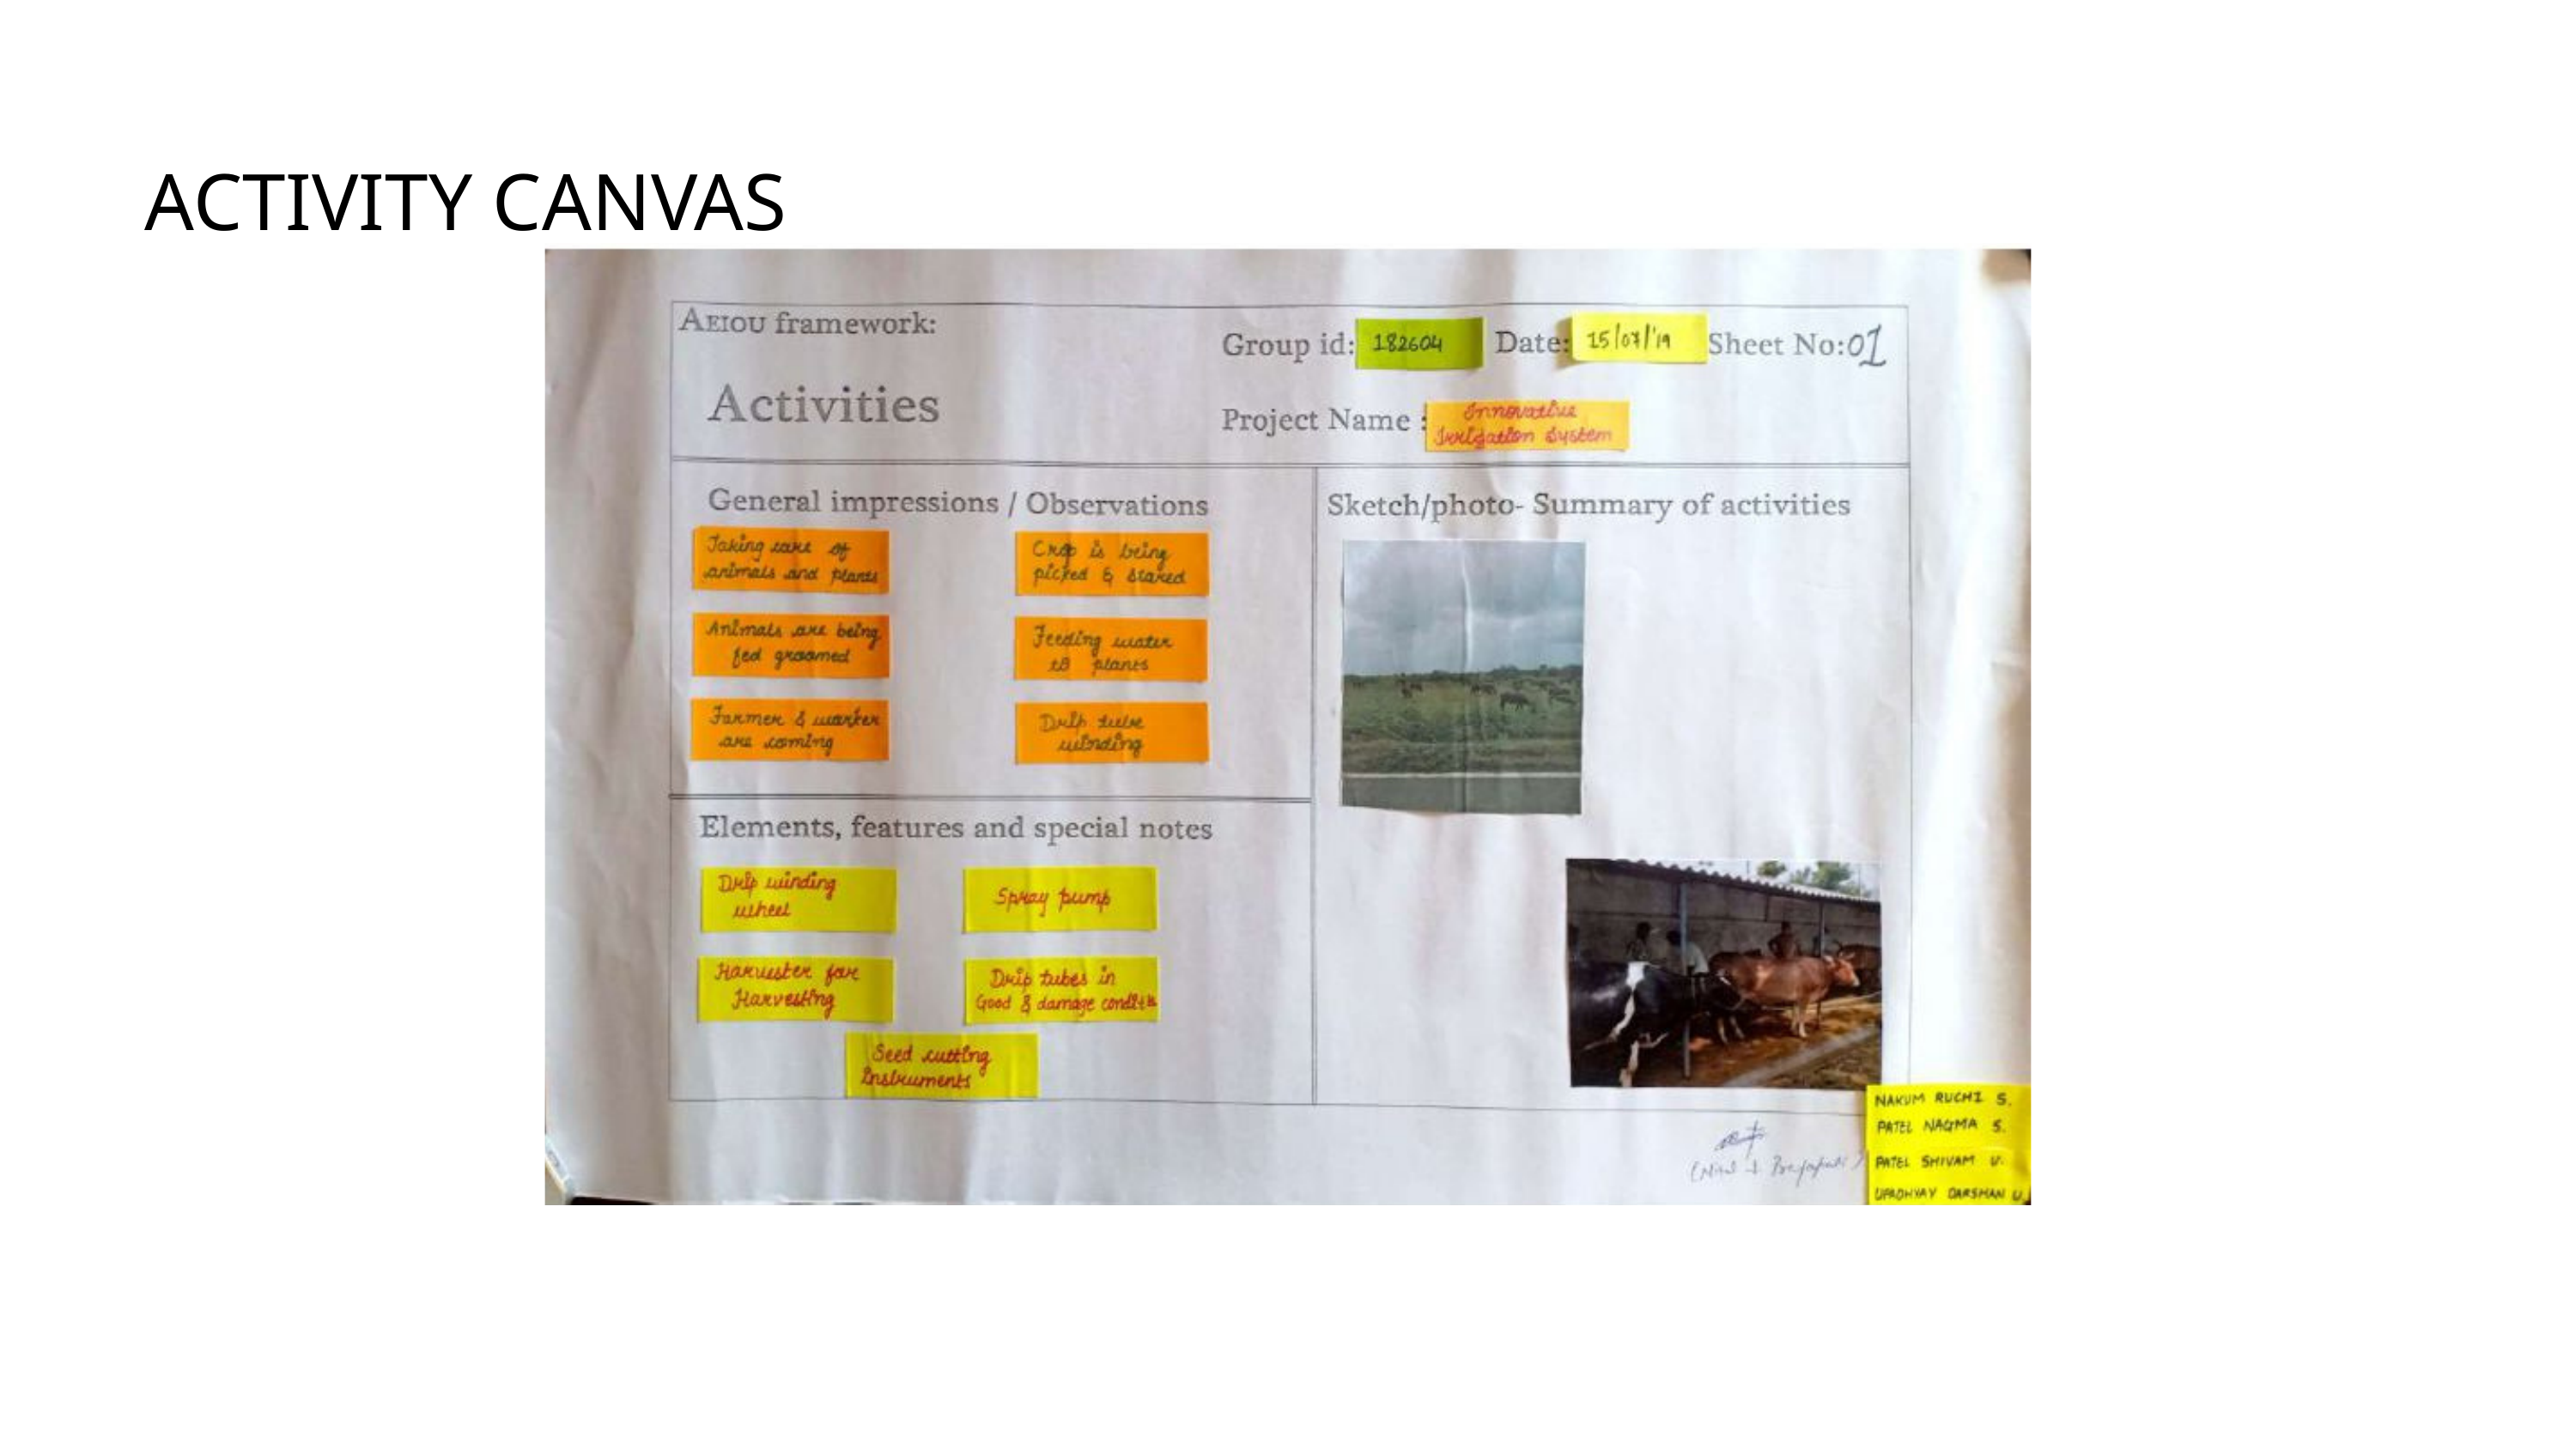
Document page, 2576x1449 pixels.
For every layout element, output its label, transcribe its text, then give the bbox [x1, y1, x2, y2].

picture [544, 243, 2032, 1205]
text_box ACTIVITY CANVAS [144, 161, 797, 247]
